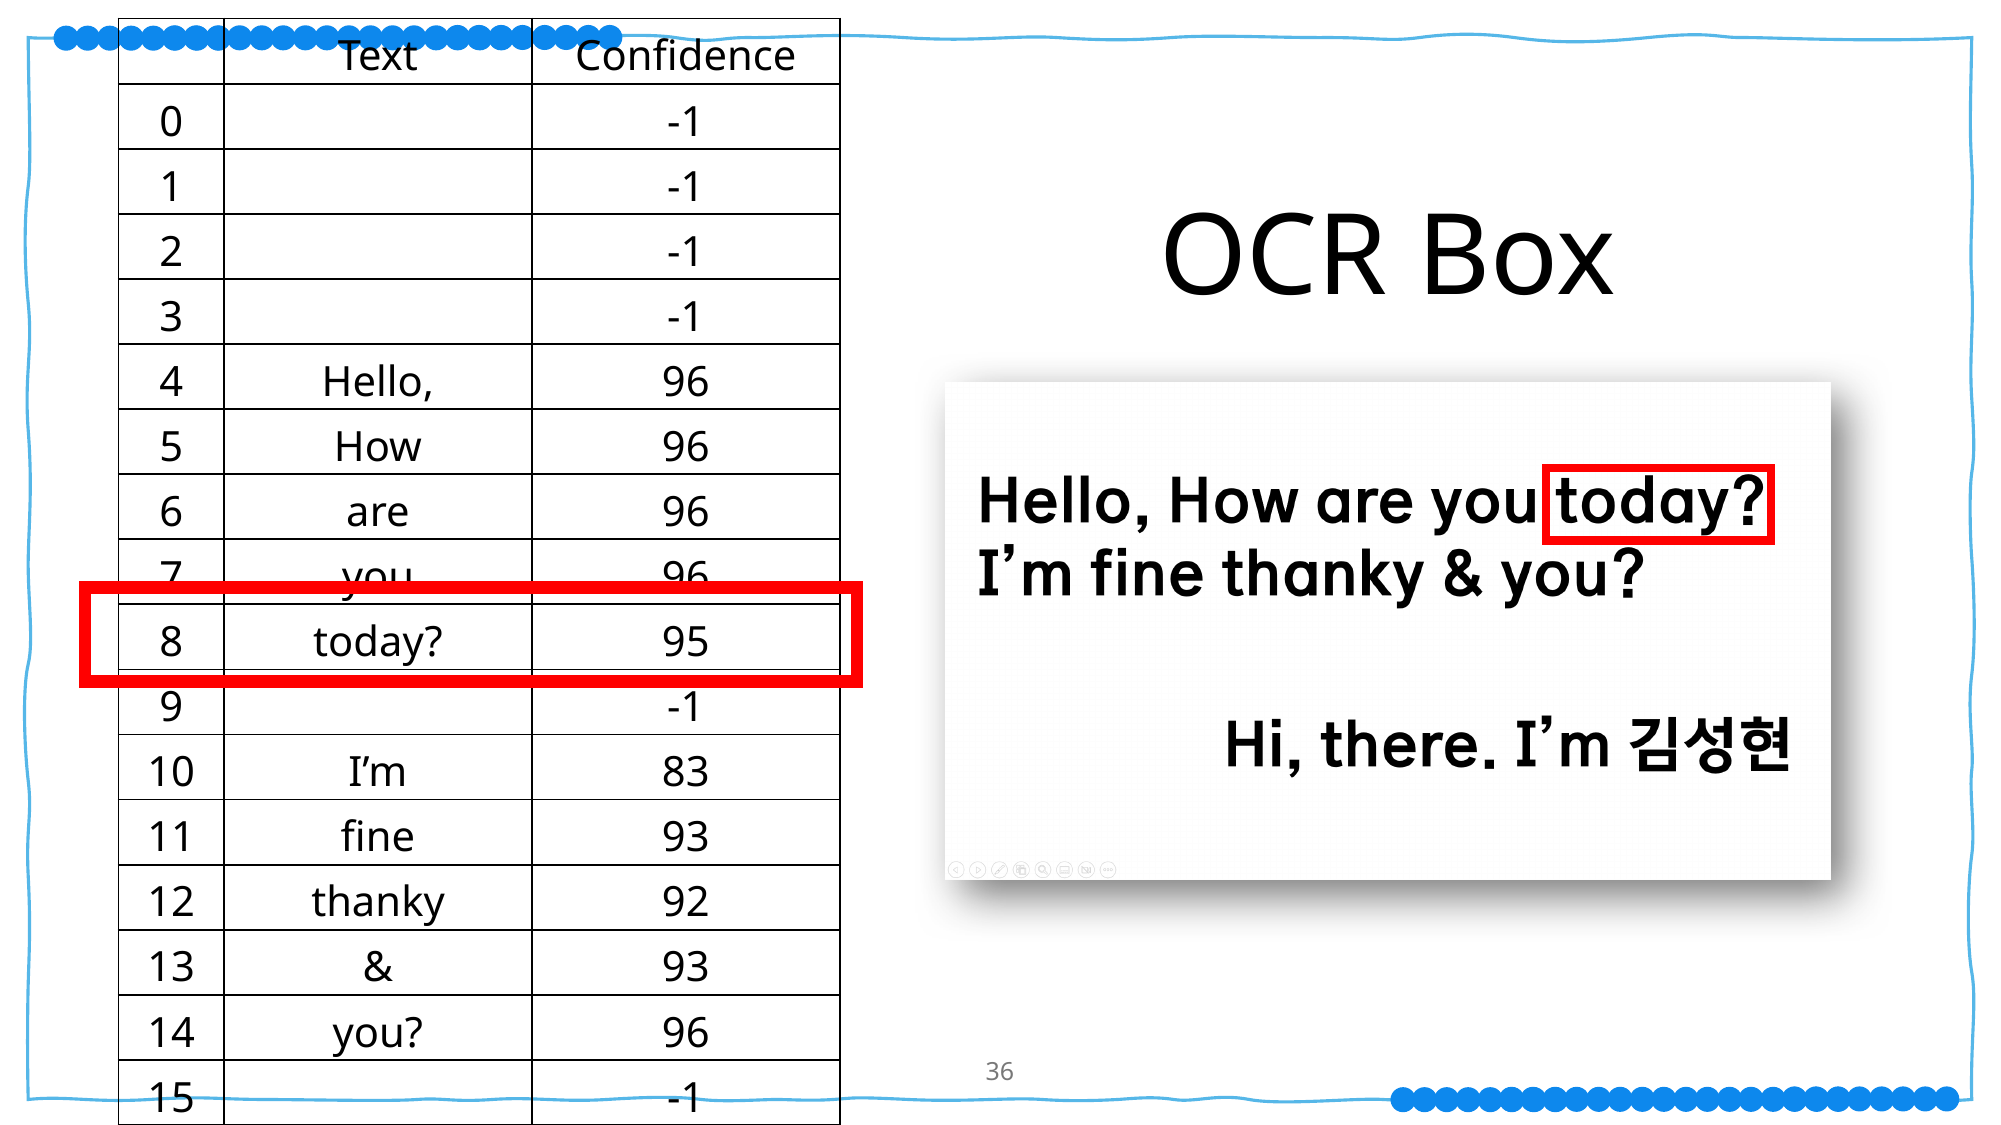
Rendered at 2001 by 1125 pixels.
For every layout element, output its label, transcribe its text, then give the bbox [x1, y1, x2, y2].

table_cell thanky [225, 866, 531, 929]
table_cell -1 [533, 85, 839, 148]
text_box OCR Box [1144, 174, 1631, 325]
table_cell [225, 280, 531, 343]
table_header Text [225, 52, 531, 83]
table_cell 3 [119, 280, 223, 343]
table_cell Hello, [225, 345, 531, 408]
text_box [1389, 1085, 1960, 1113]
table_header Confidence [533, 19, 839, 83]
table_cell [225, 215, 531, 278]
picture [944, 382, 1831, 881]
table_cell 0 [119, 85, 223, 148]
table_cell 13 [119, 931, 223, 994]
table_cell 83 [533, 735, 839, 799]
table_cell -1 [533, 150, 839, 213]
table_cell 96 [533, 540, 839, 586]
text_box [53, 24, 623, 52]
table_cell 96 [533, 996, 839, 1059]
table_header [119, 52, 223, 83]
table_cell I’m [225, 735, 531, 799]
text_box [22, 35, 118, 1103]
table_cell 12 [119, 866, 223, 929]
table_cell 4 [119, 345, 223, 408]
table_header Text [225, 19, 531, 24]
table_cell 93 [533, 800, 839, 864]
table_cell 9 [119, 683, 223, 734]
table_cell [225, 683, 531, 734]
table_header [119, 19, 223, 24]
table_cell fine [225, 800, 531, 864]
table_cell 1 [119, 150, 223, 213]
table_cell 2 [119, 215, 223, 278]
table_cell -1 [533, 1061, 839, 1124]
table_cell 96 [533, 410, 839, 473]
text_box [83, 586, 859, 683]
table_cell 6 [119, 475, 223, 538]
table_cell 95 [937, 374, 1870, 920]
table_cell are [225, 475, 531, 538]
table_cell 10 [119, 735, 223, 799]
table_cell 96 [533, 475, 839, 538]
table_cell you? [225, 996, 531, 1059]
slide_number 35 [1094, 1099, 1225, 1103]
table_cell [225, 150, 531, 213]
table_cell & [225, 931, 531, 994]
table_cell 15 [119, 1061, 223, 1124]
table_cell 11 [119, 800, 223, 864]
table_cell [225, 85, 531, 148]
table_cell -1 [533, 683, 839, 734]
table_cell 93 [533, 931, 839, 994]
table_cell How [225, 410, 531, 473]
table_cell [225, 1061, 531, 1124]
table_cell you [225, 540, 531, 586]
table_cell 7 [119, 540, 223, 586]
table_cell 5 [119, 410, 223, 473]
table_cell 92 [533, 866, 839, 929]
table_cell -1 [533, 280, 839, 343]
text_box [841, 32, 1976, 1104]
table_cell -1 [533, 215, 839, 278]
table_cell 96 [533, 345, 839, 408]
table_cell 14 [119, 996, 223, 1059]
